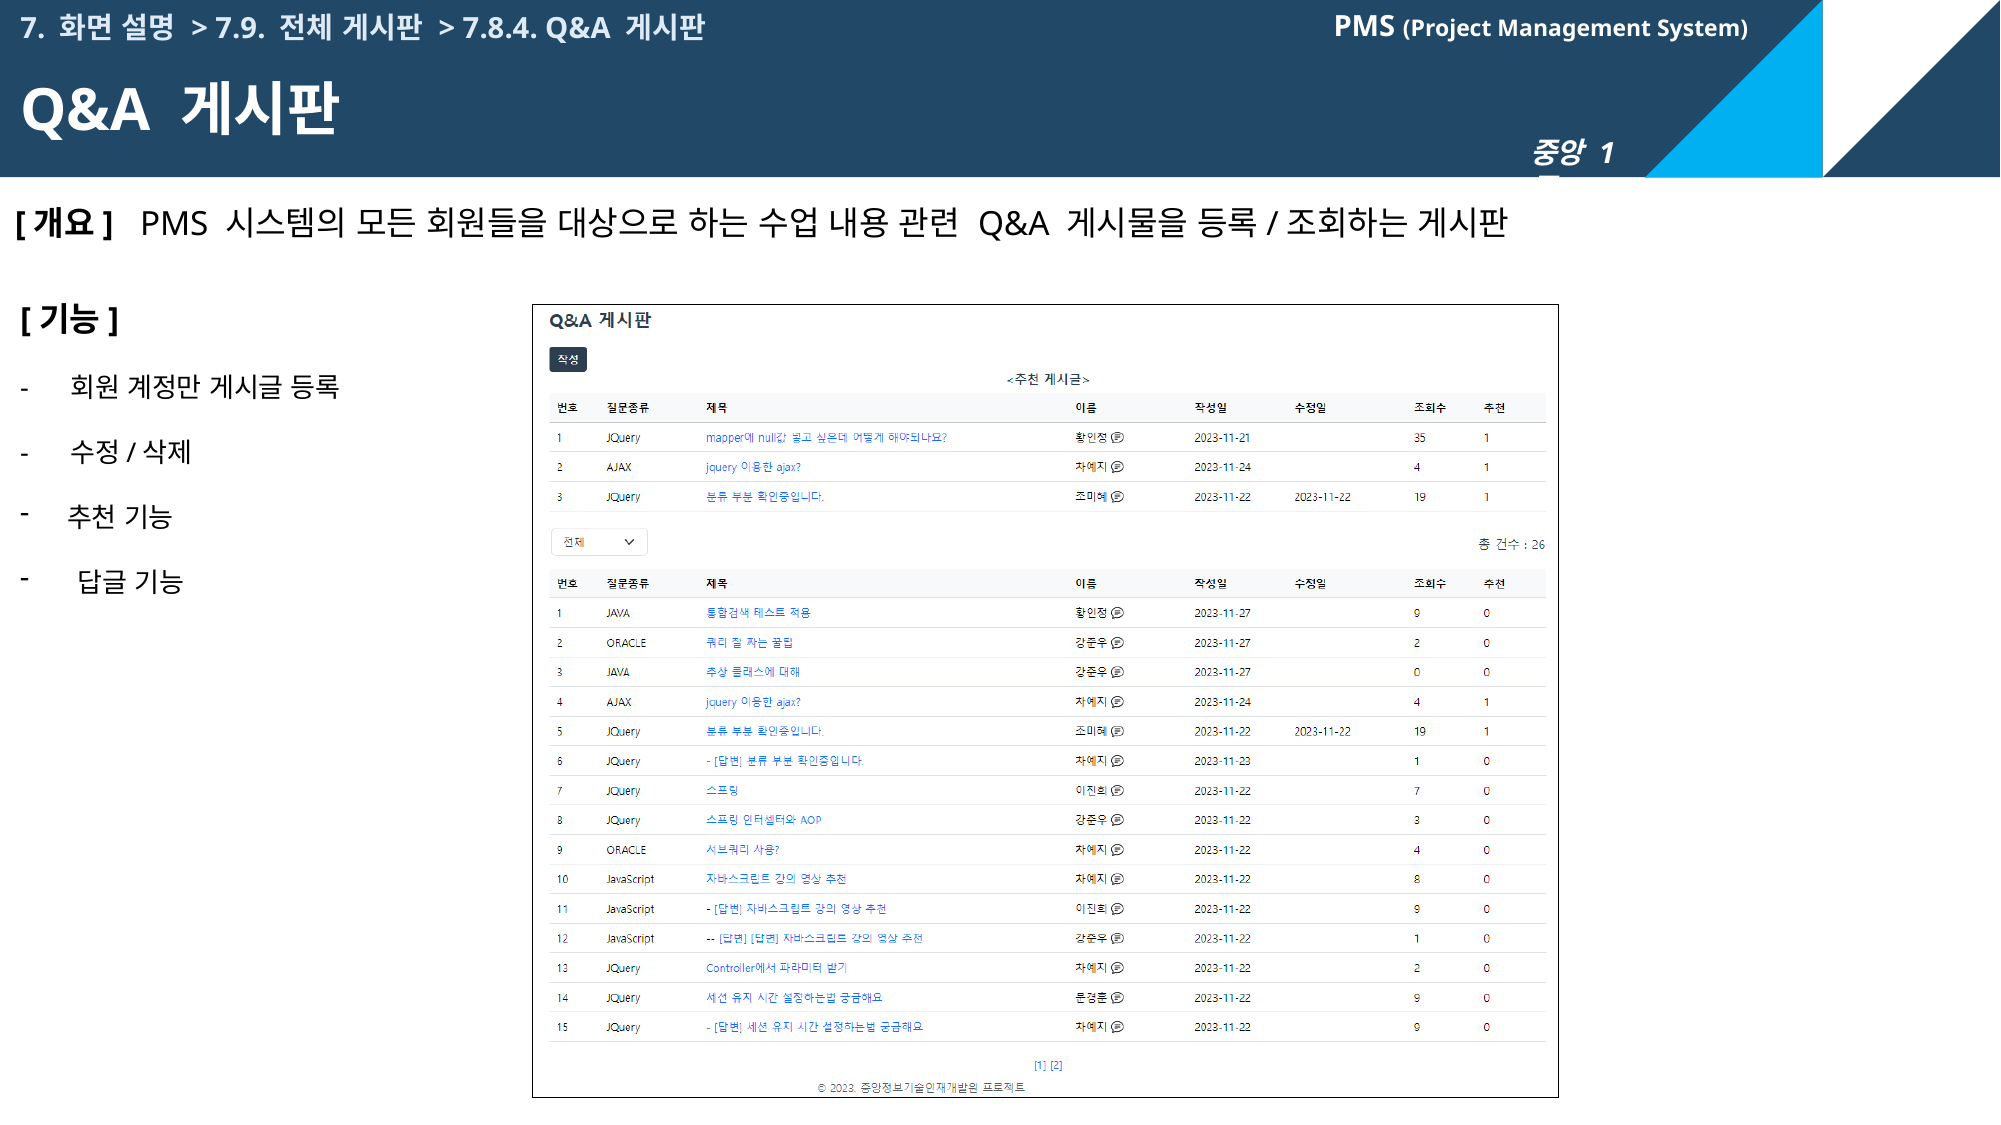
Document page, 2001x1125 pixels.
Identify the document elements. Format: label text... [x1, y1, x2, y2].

list 7. 화면 설명 > 7.9. 전체 게시판 > 7.8.4. Q&A 게시판 [5, 1, 1245, 57]
picture [532, 304, 1559, 1098]
list Q&A 게시판 [5, 57, 1285, 168]
text_box [기능] - 회원 계정만 게시글 등록 - 수정/삭제 추천 기능 답글 기능 [5, 250, 417, 606]
text_box [개요] PMS 시스템의 모든 회원들을 대상으로 하는 수업 내용 관련 Q&A 게시물을 등록/조회하는 게시판 [0, 195, 2000, 250]
